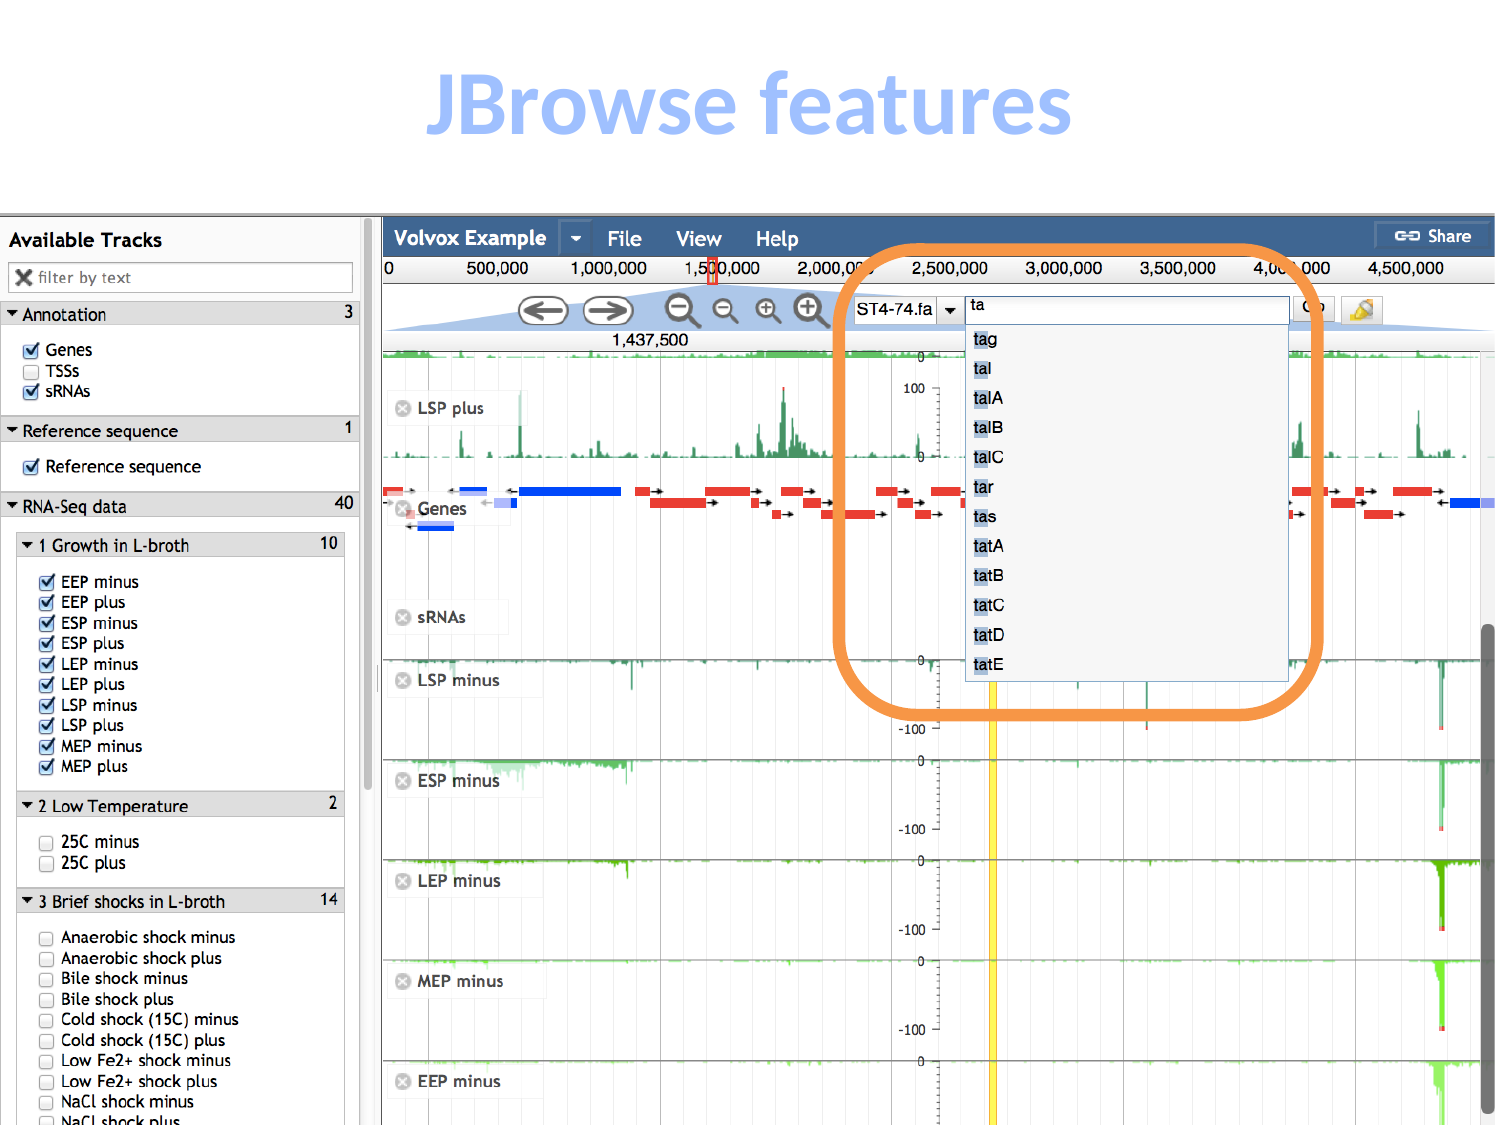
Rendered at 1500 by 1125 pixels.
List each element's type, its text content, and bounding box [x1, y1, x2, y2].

text_box JBrowse features [74, 3, 1425, 192]
picture [0, 213, 1495, 1125]
